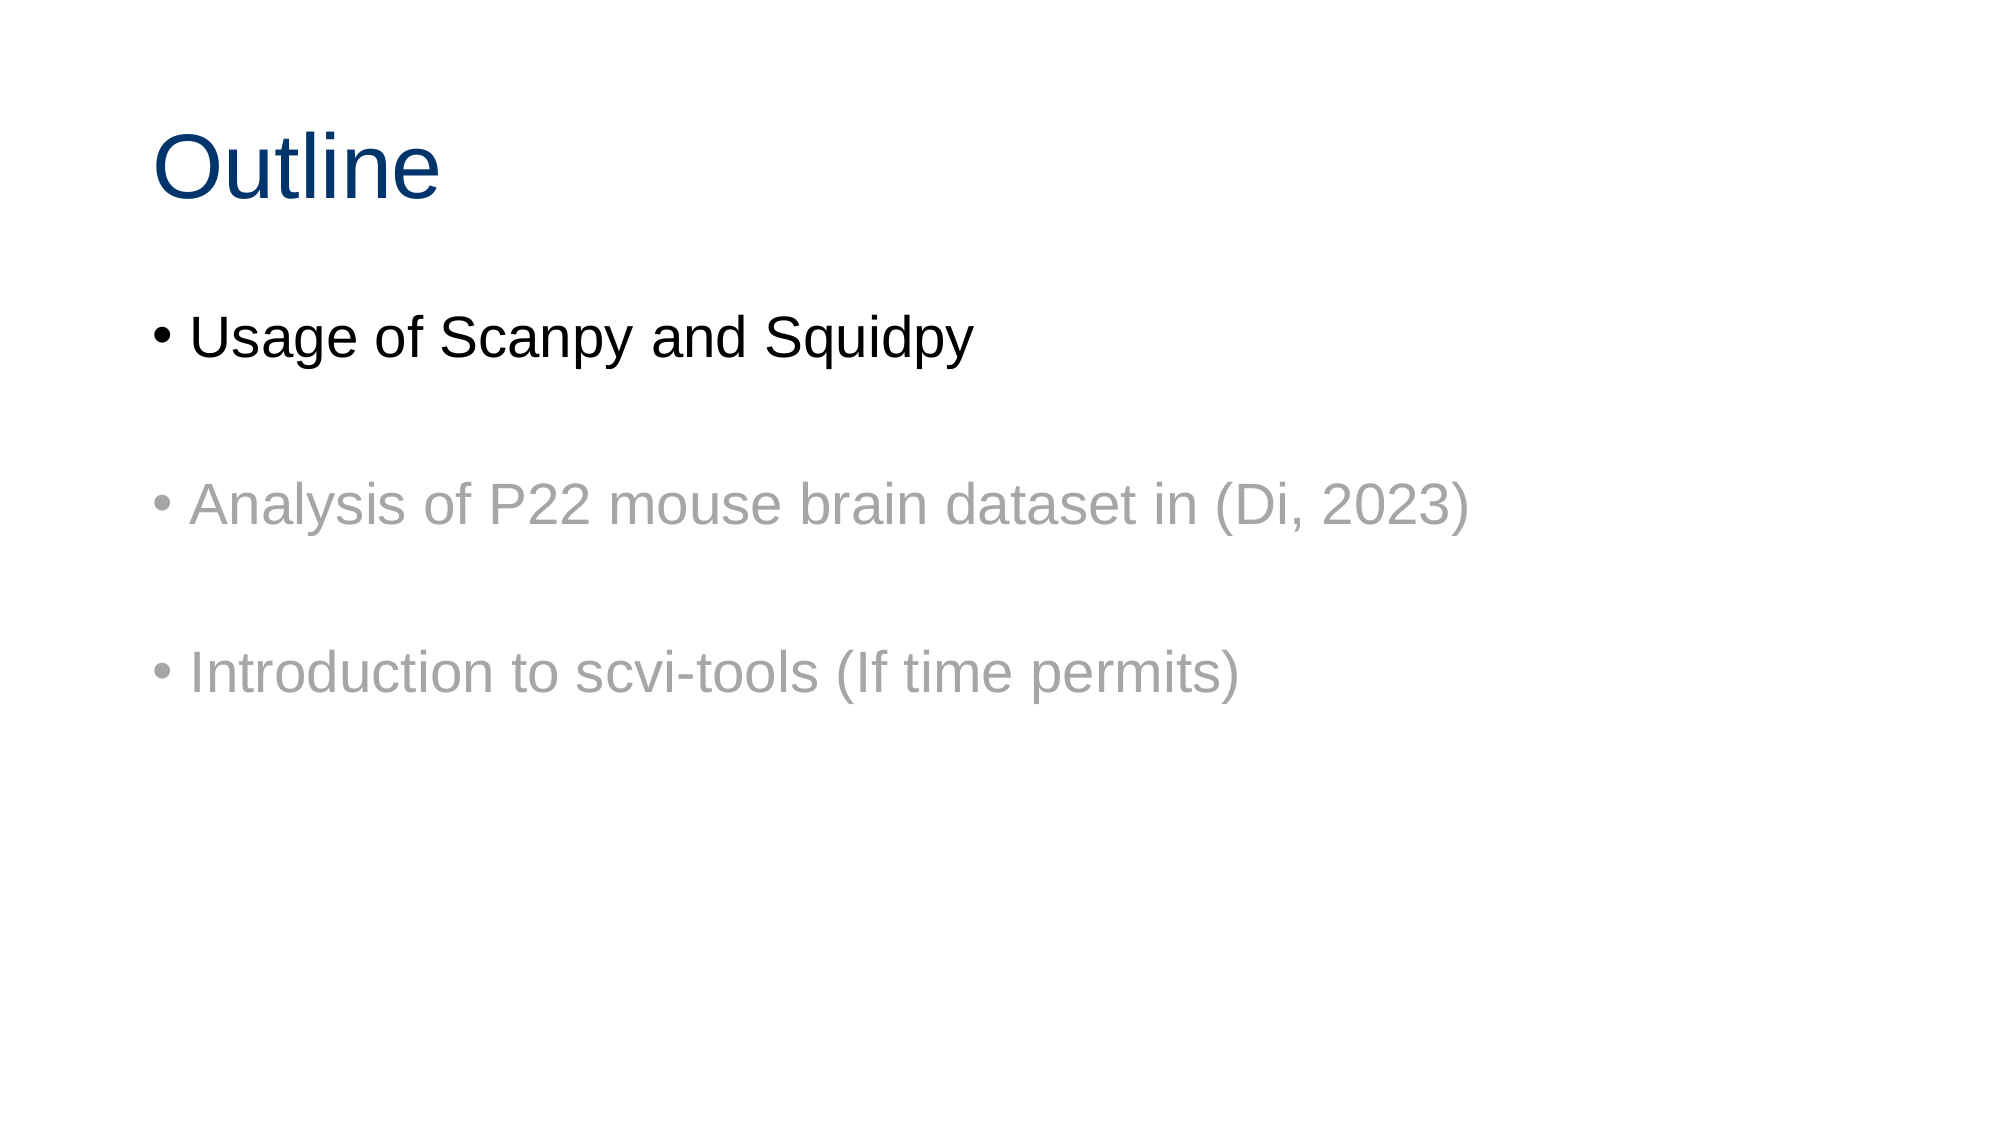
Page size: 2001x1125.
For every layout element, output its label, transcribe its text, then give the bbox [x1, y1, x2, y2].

title Outline [137, 59, 1863, 278]
list Usage of Scanpy and Squidpy Analysis of P22 mouse brain dataset in (Di, 2023) Introduction to scvi-tools (If time permits) [137, 299, 1863, 1014]
